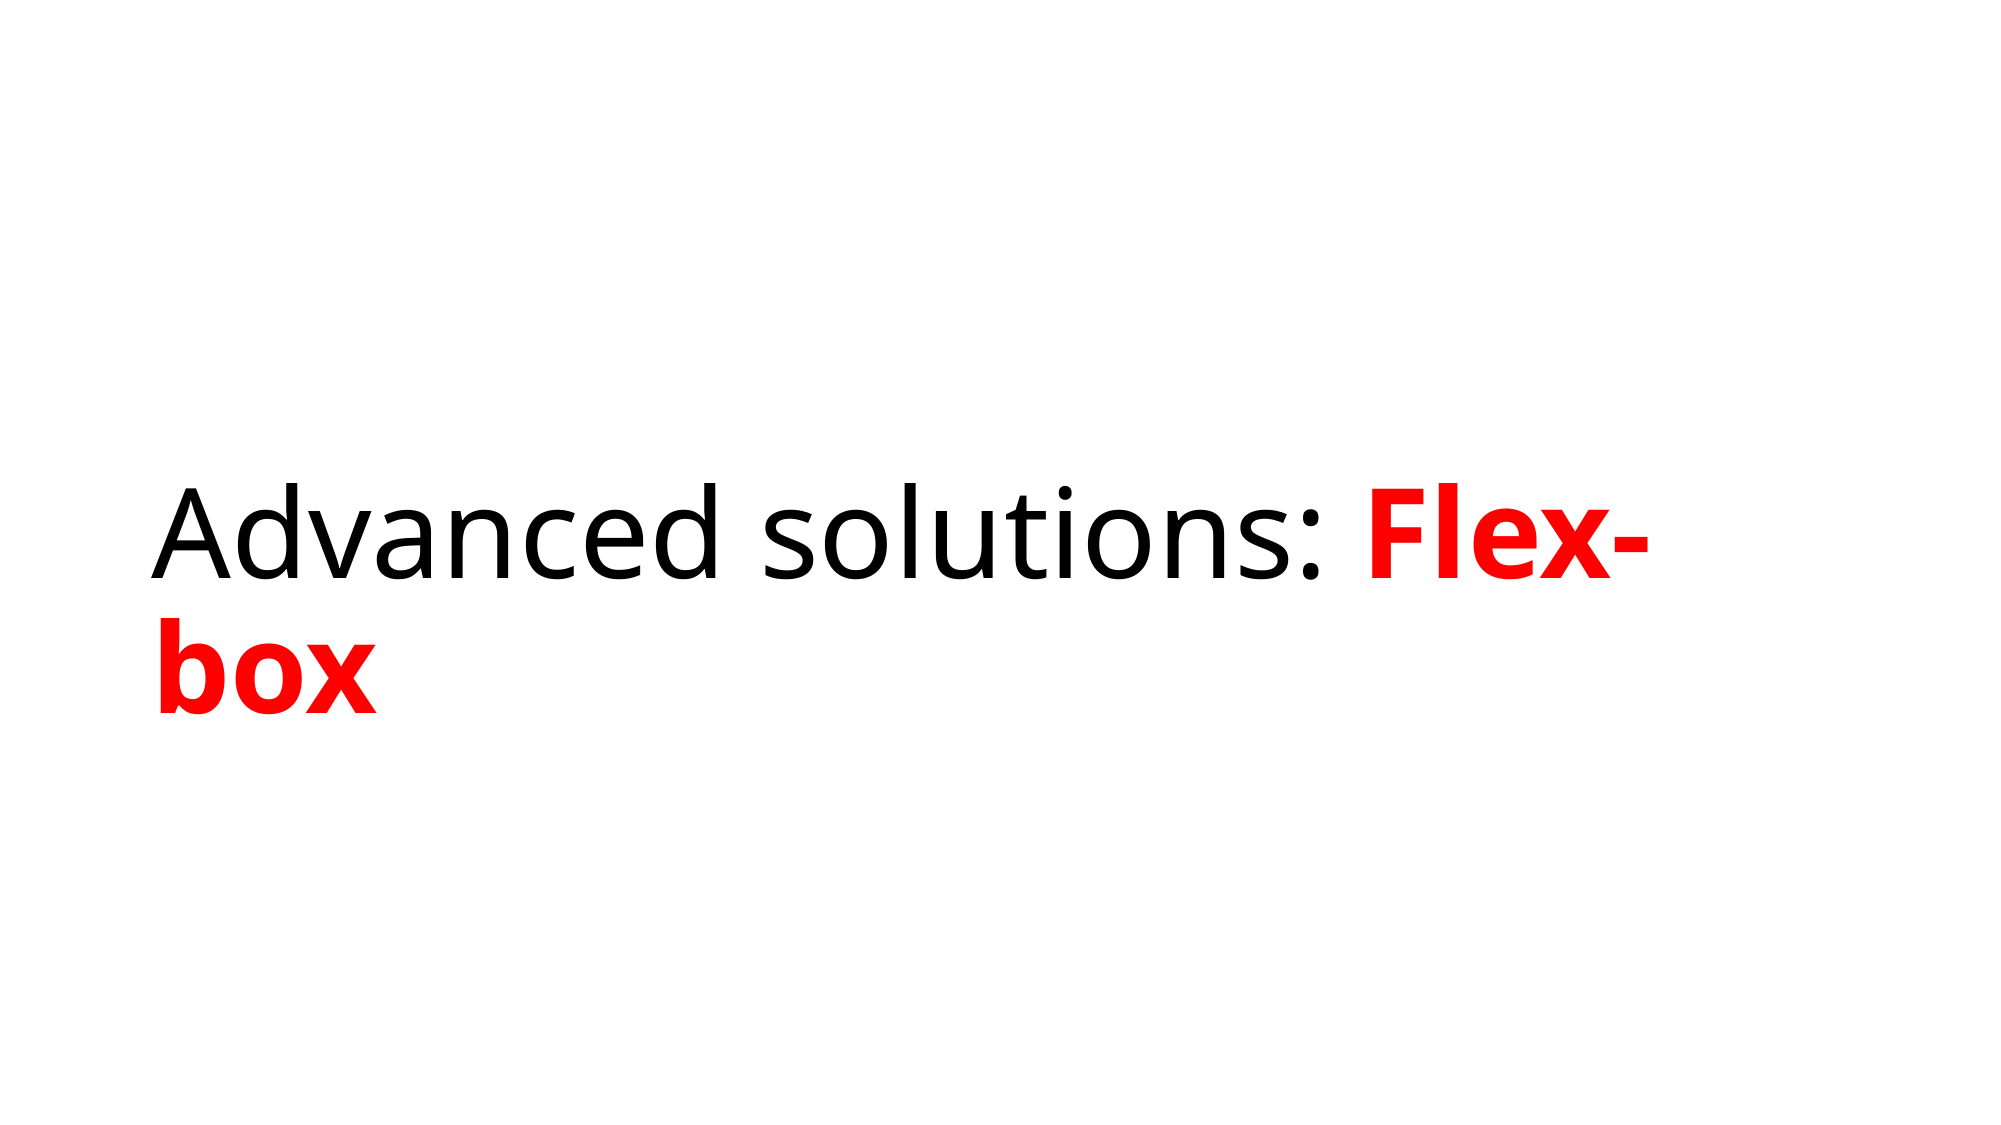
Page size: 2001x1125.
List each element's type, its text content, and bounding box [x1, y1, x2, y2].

title Advanced solutions: Flex-box [136, 280, 1862, 749]
